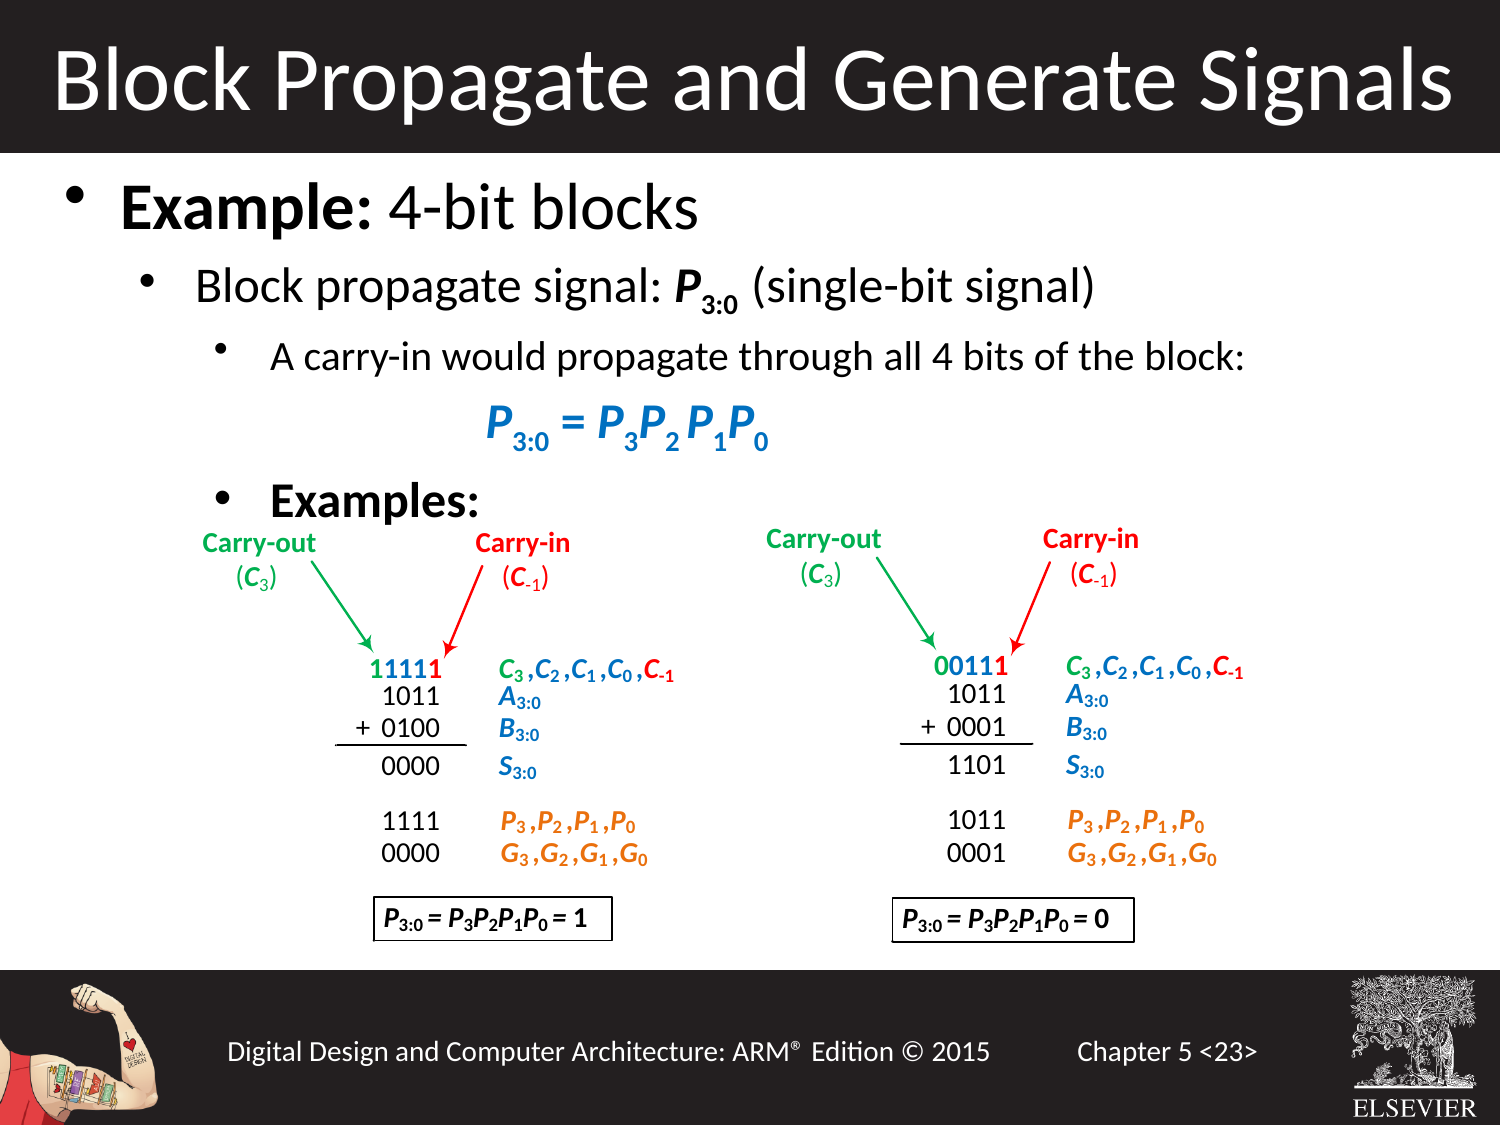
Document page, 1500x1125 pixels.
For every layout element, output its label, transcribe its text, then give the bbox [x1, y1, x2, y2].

picture [1350, 974, 1477, 1117]
text_box Example: 4-bit blocks Block propagate signal: P3:0 (single-bit signal) A carry-in would propagate through all 4 bits of the block: P3:0 = P3P2 P1P0 Examples: [49, 155, 1412, 1006]
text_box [199, 518, 677, 945]
picture [0, 979, 163, 1125]
text_box Block Propagate and Generate Signals [37, 11, 1488, 136]
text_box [751, 518, 1263, 947]
